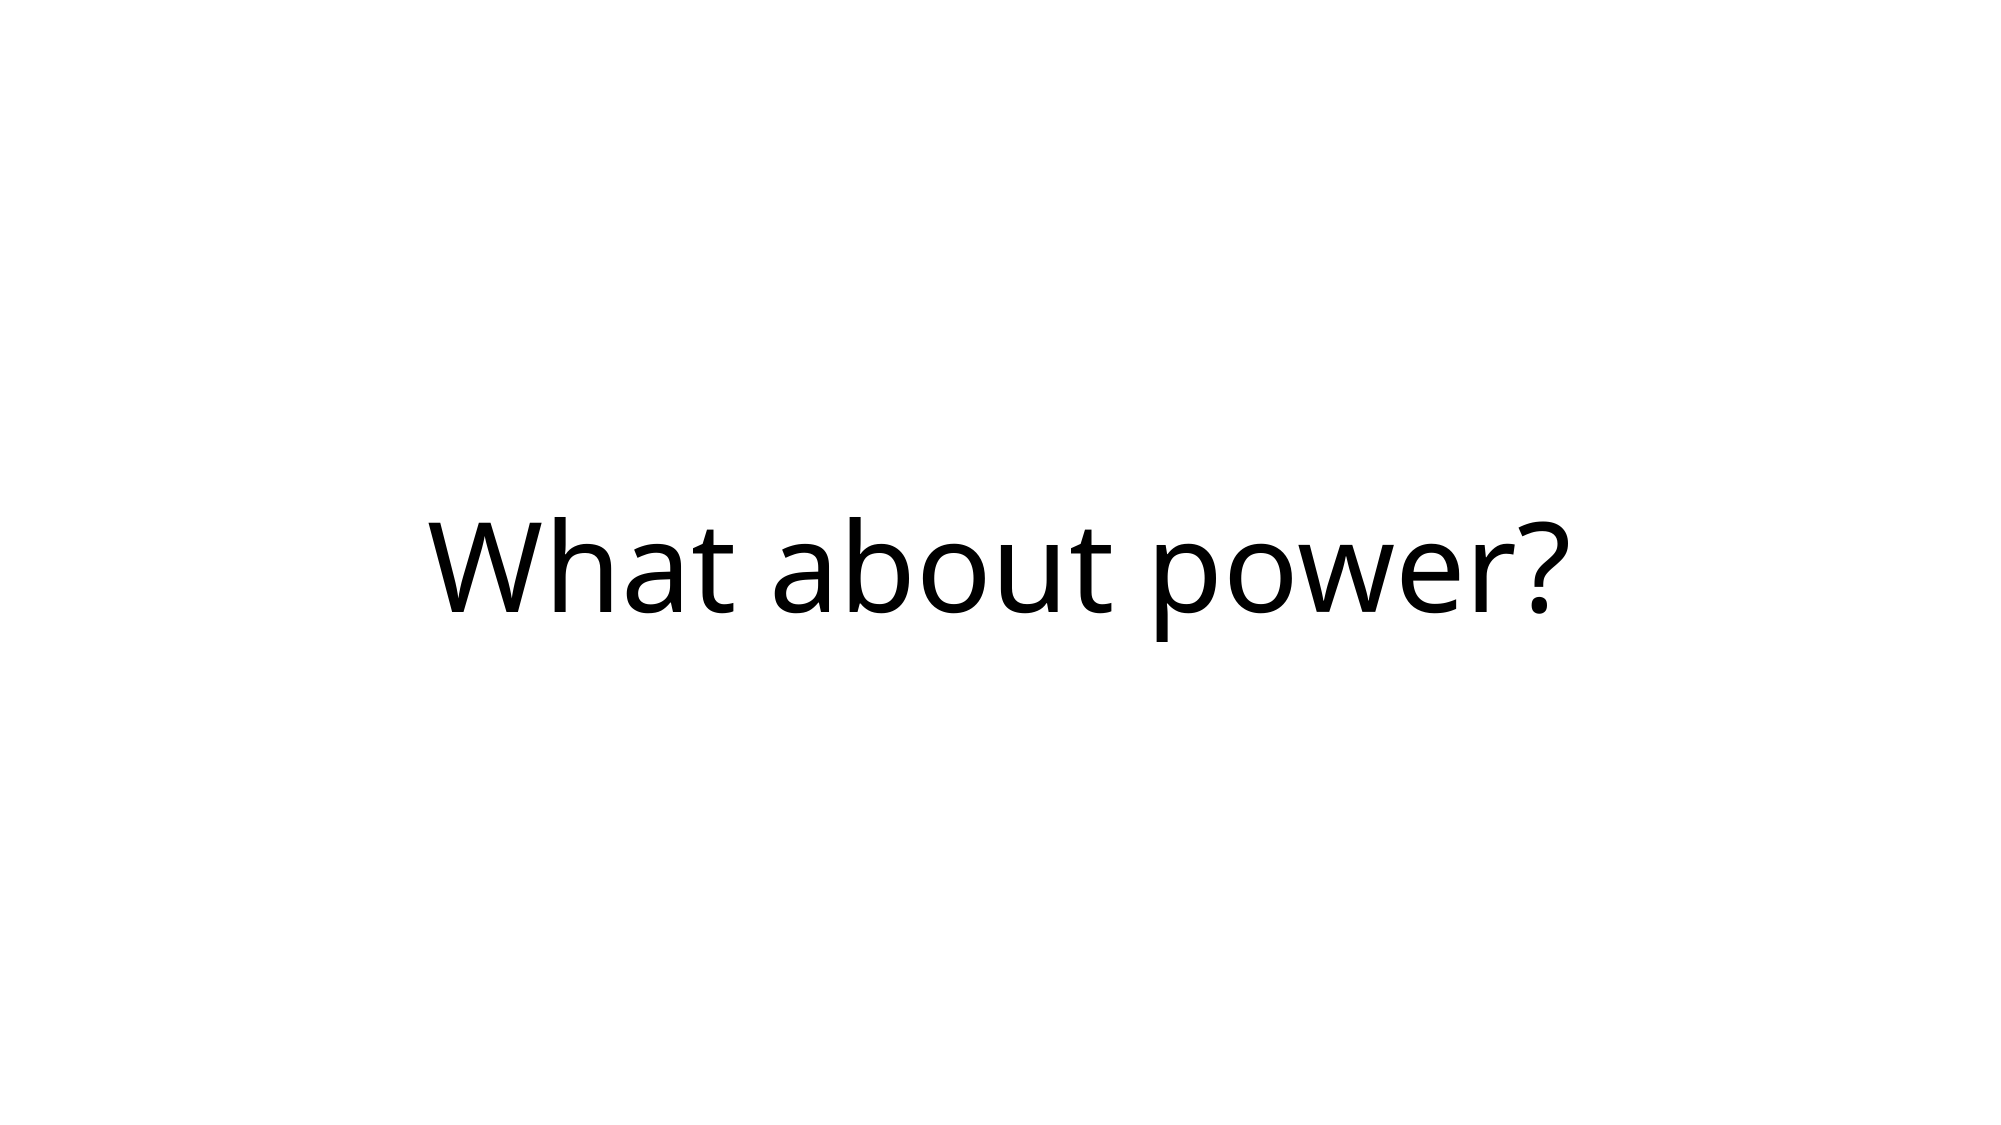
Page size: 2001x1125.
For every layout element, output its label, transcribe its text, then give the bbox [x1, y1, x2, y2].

title What about power? [137, 477, 1863, 648]
